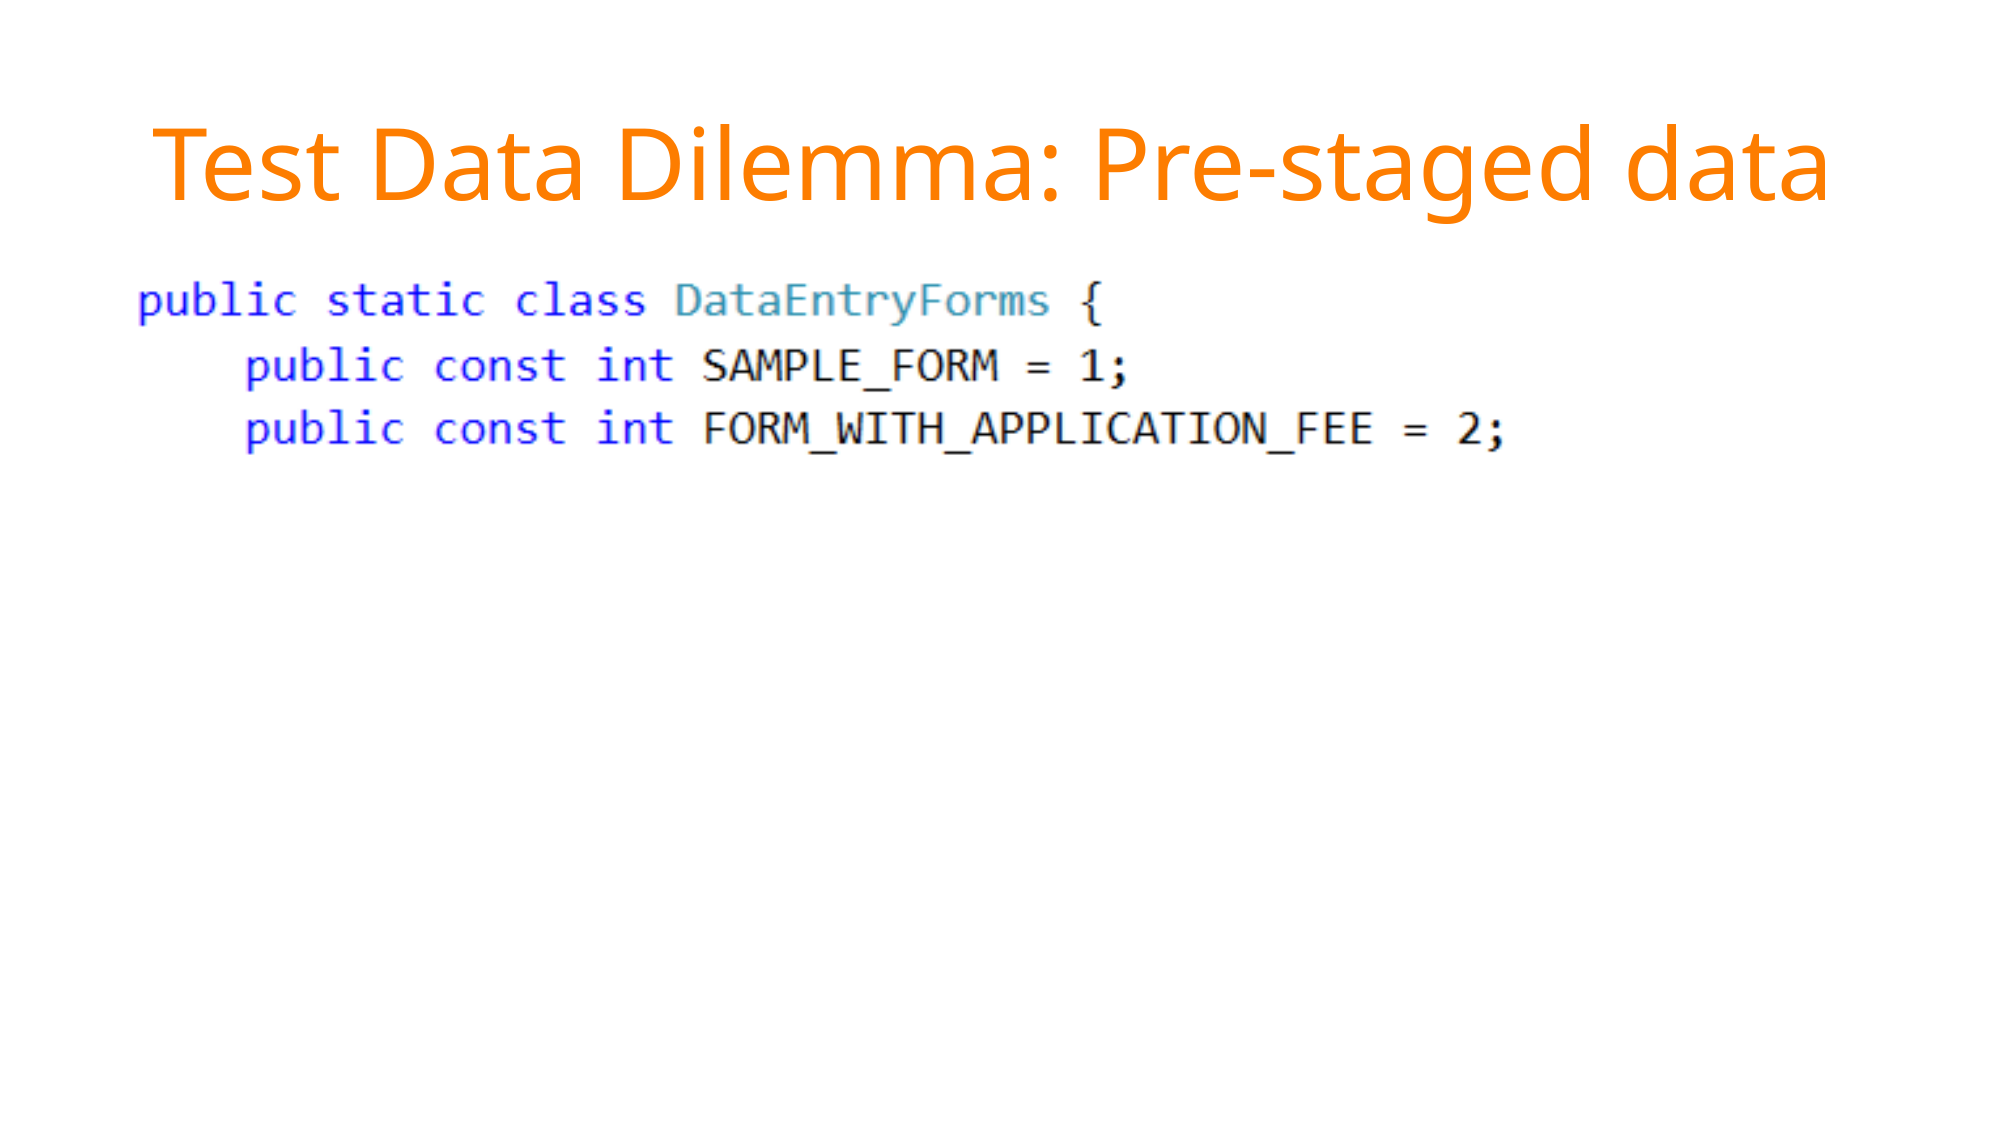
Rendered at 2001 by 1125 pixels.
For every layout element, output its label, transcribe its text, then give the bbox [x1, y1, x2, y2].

title Test Data Dilemma: Pre-staged data [137, 59, 1863, 278]
picture [54, 277, 1863, 910]
